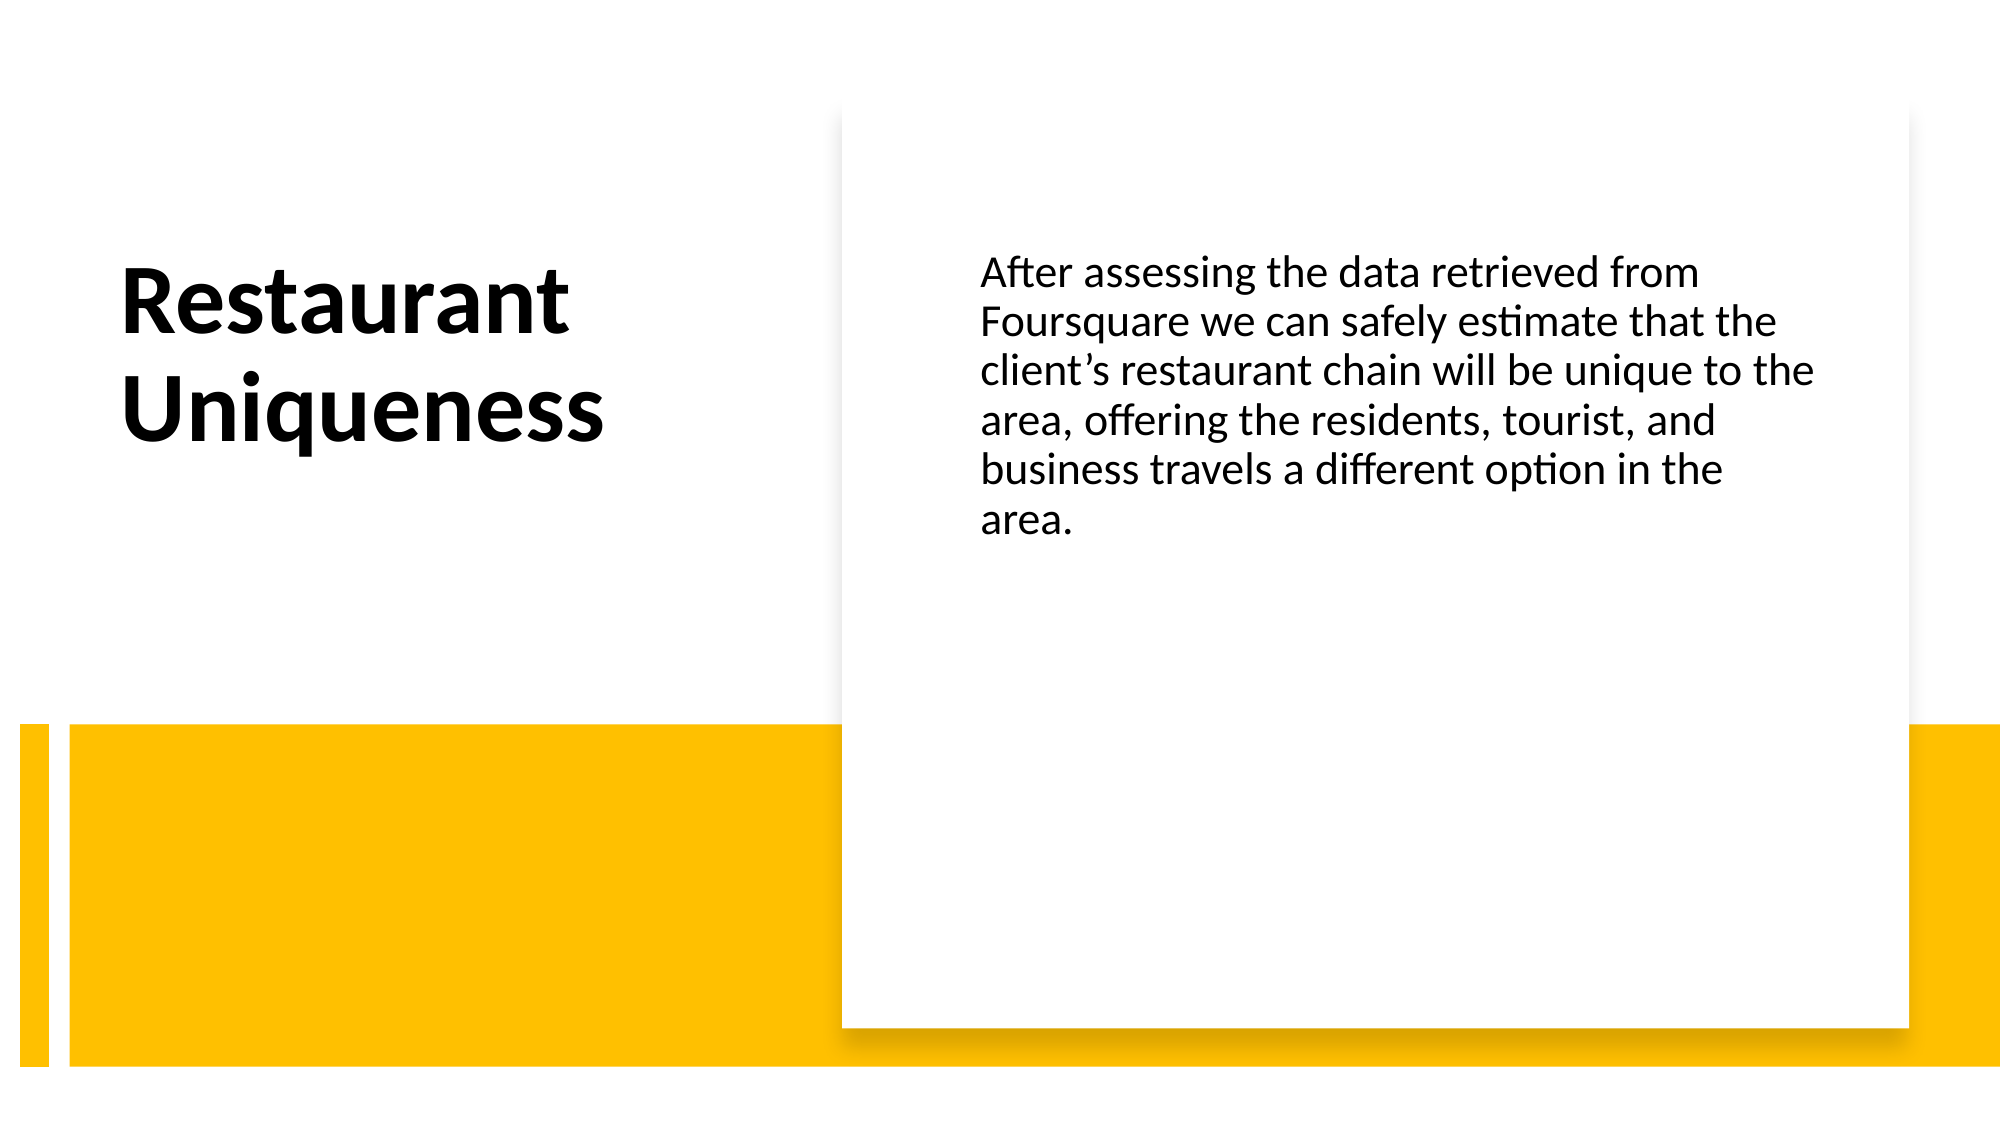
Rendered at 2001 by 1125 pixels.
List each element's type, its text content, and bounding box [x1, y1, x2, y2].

list After assessing the data retrieved from Foursquare we can safely estimate that the client’s restaurant chain will be unique to the area, offering the residents, tourist, and business travels a different option in the area. [927, 239, 1838, 724]
text_box [841, 95, 1910, 724]
text_box [0, 0, 2000, 1125]
title Restaurant Uniqueness [105, 239, 729, 682]
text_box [34, 724, 2000, 1067]
